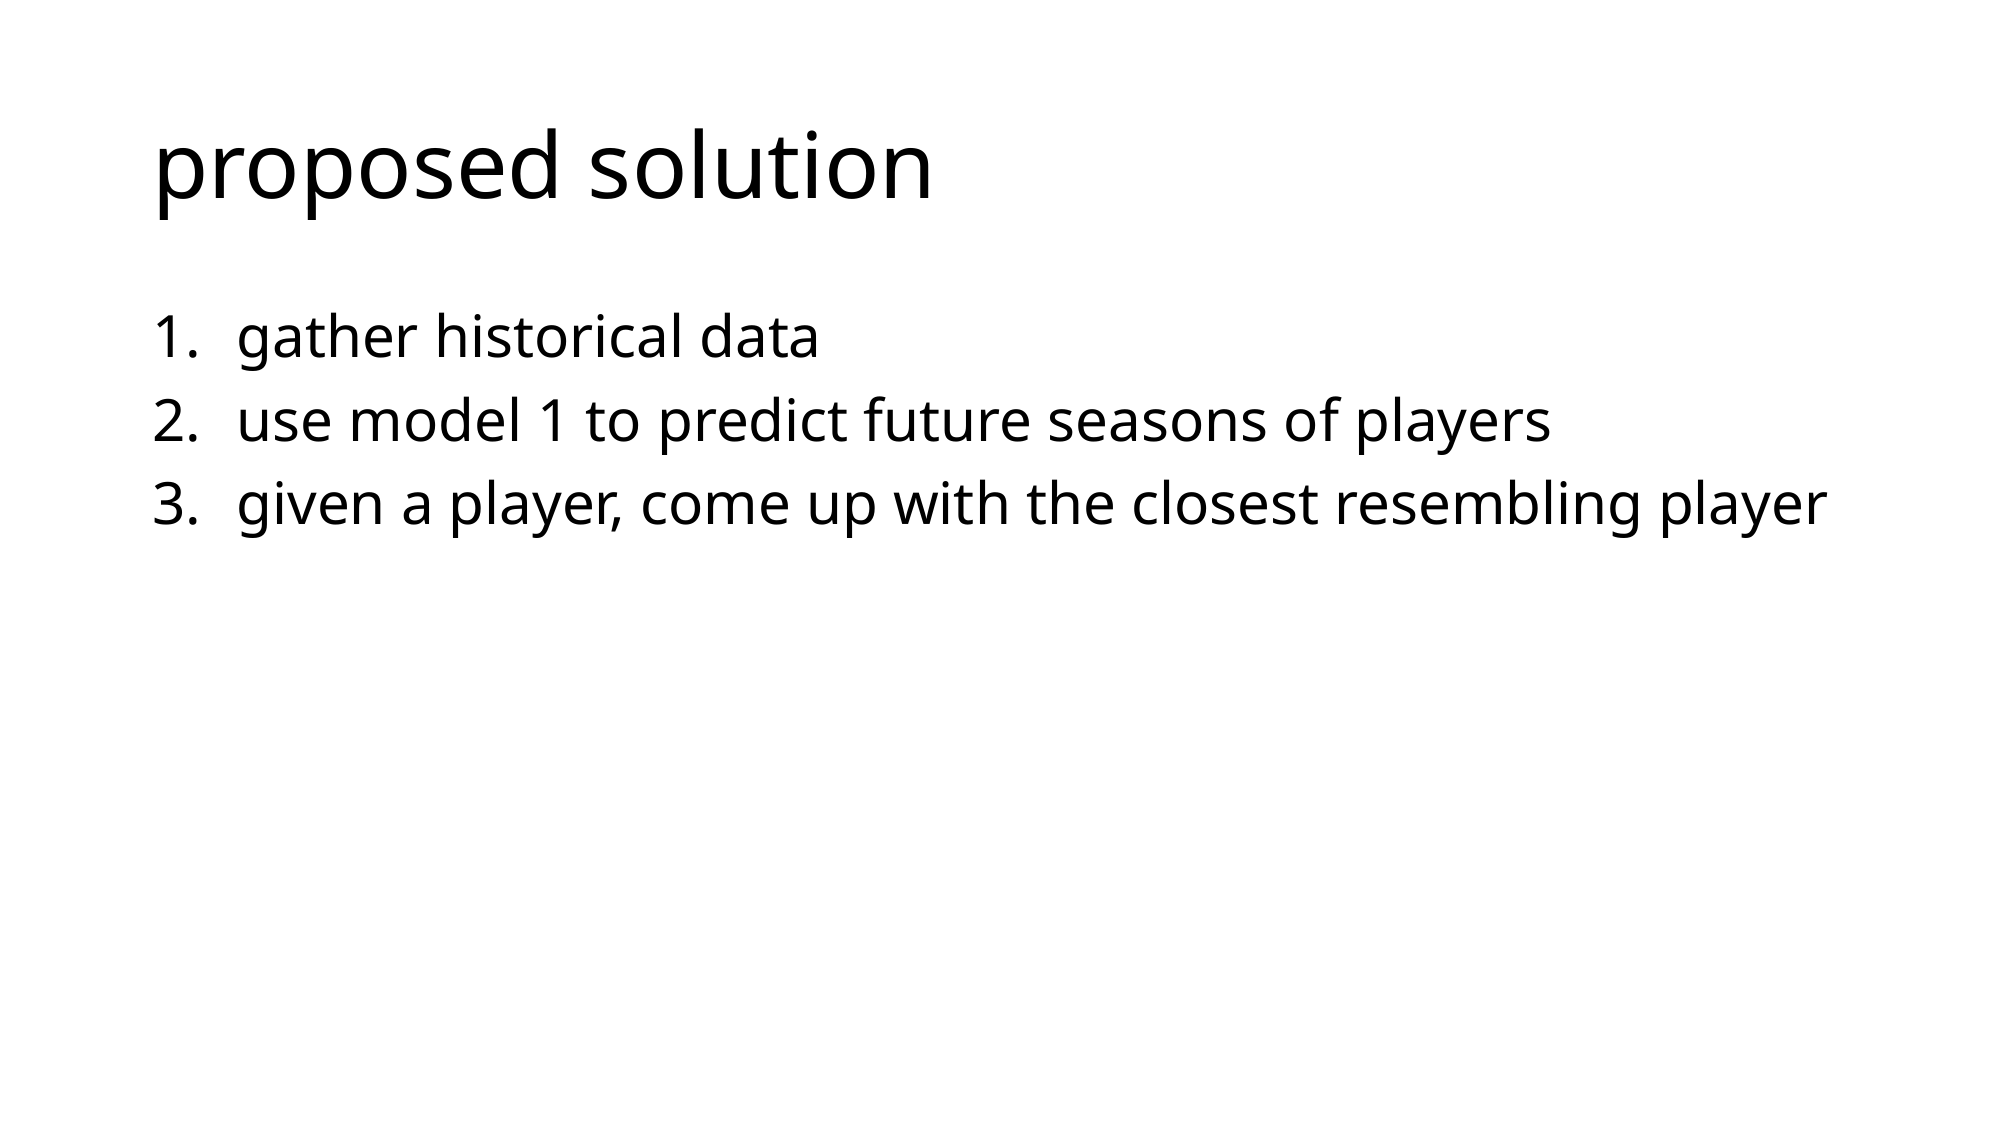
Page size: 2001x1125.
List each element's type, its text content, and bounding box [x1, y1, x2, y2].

list gather historical data use model 1 to predict future seasons of players given a player, come up with the closest resembling player [137, 299, 1863, 1014]
title proposed solution [137, 59, 1863, 278]
